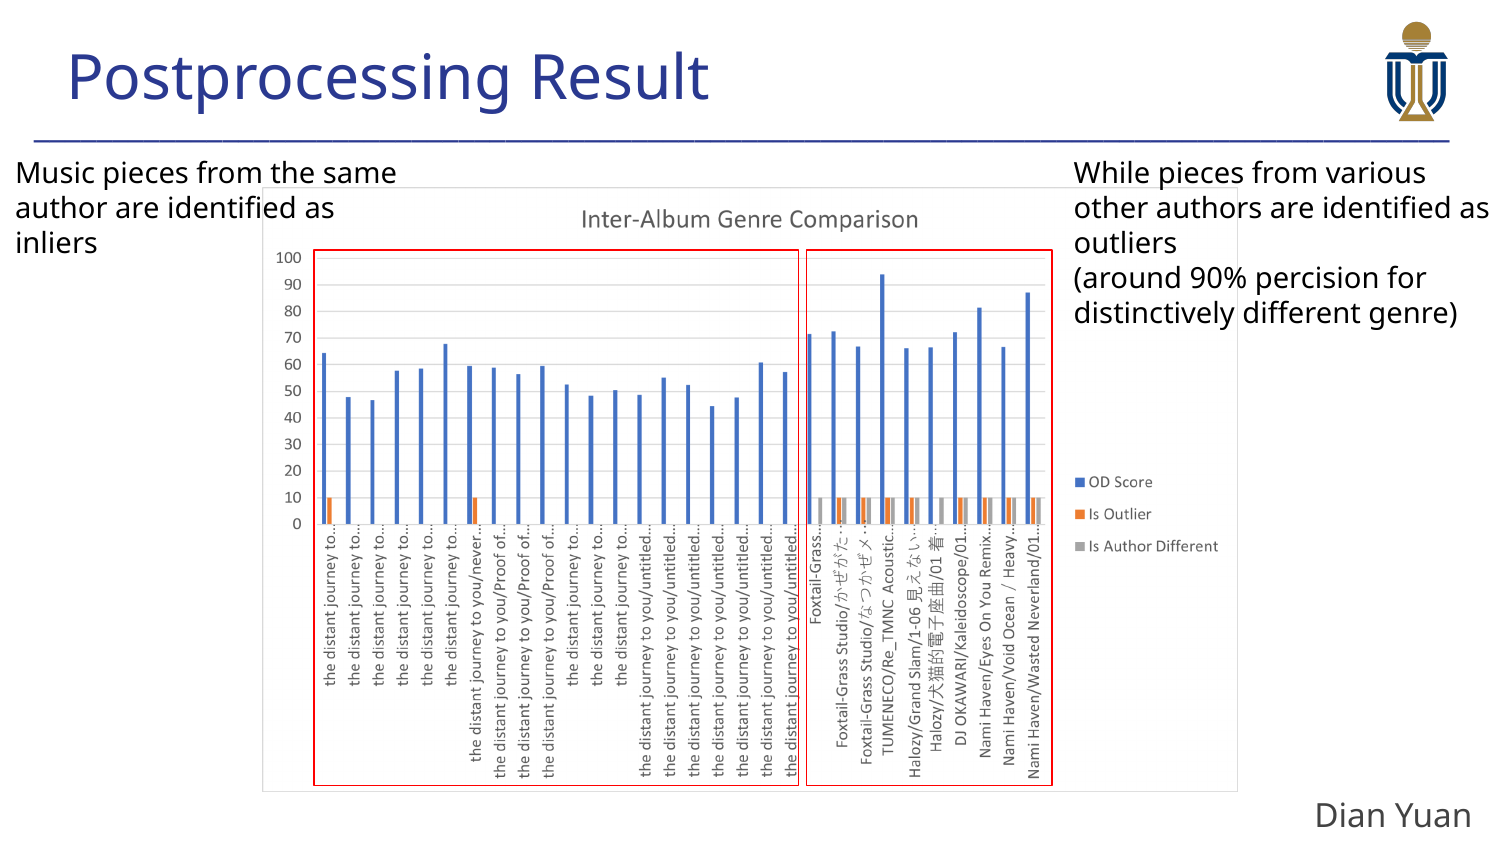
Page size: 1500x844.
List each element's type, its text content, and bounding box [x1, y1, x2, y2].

text_box Music pieces from the same author are identified as inliers [0, 139, 415, 275]
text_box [262, 186, 1238, 792]
title __________________________________________________________________________________________ [18, 87, 1500, 185]
title Postprocessing Result [51, 21, 851, 87]
text_box Dian Yuan [1047, 773, 1488, 844]
picture [1383, 21, 1450, 122]
text_box While pieces from various other authors are identified as outliers (around 90% percision for distinctively different genre) [1058, 139, 1500, 345]
